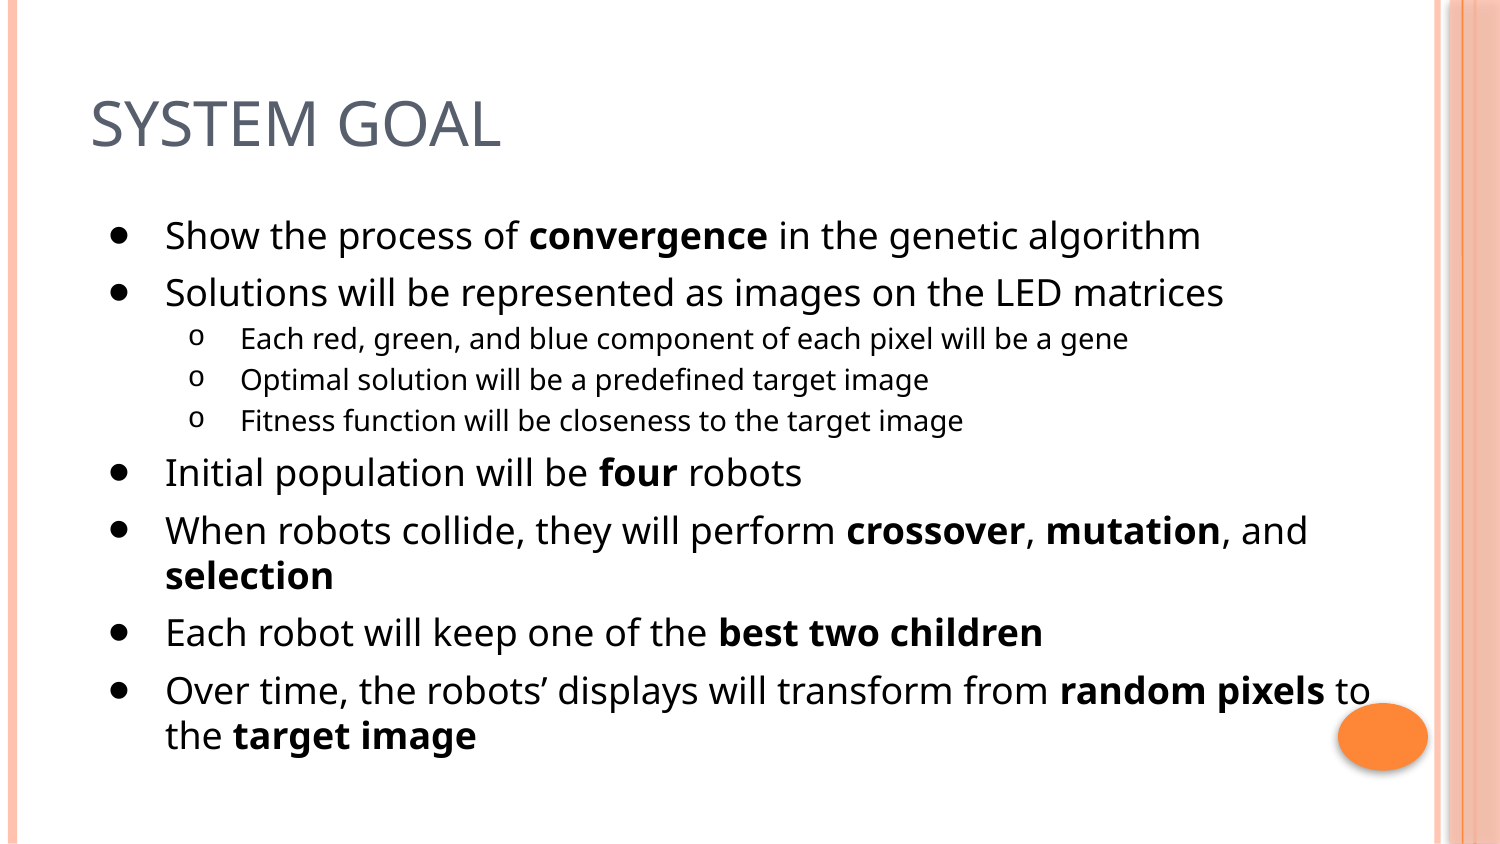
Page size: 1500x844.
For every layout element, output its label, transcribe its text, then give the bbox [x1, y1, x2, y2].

title System Goal [75, 33, 1425, 175]
list Show the process of convergence in the genetic algorithm Solutions will be represented as images on the LED matrices Each red, green, and blue component of each pixel will be a gene Optimal solution will be a predefined target image Fitness function will be closeness to the target image Initial population will be four robots When robots collide, they will perform crossover, mutation, and selection Each robot will keep one of the best two children Over time, the robots’ displays will transform from random pixels to the target image [75, 196, 1425, 808]
